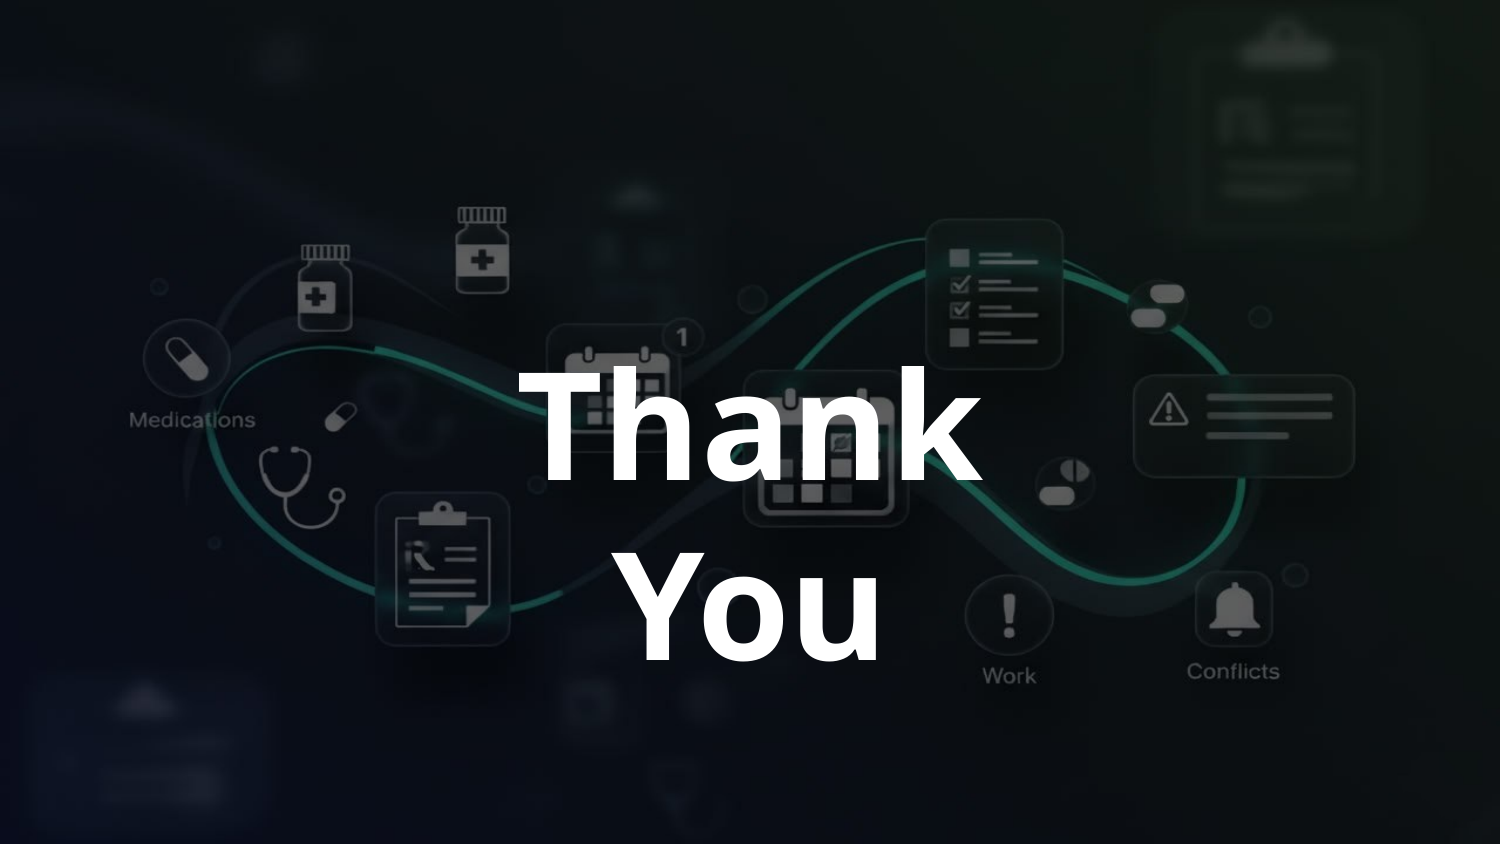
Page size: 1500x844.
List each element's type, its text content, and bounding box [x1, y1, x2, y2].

text_box Thank You [350, 325, 1150, 697]
picture [0, 0, 1500, 844]
